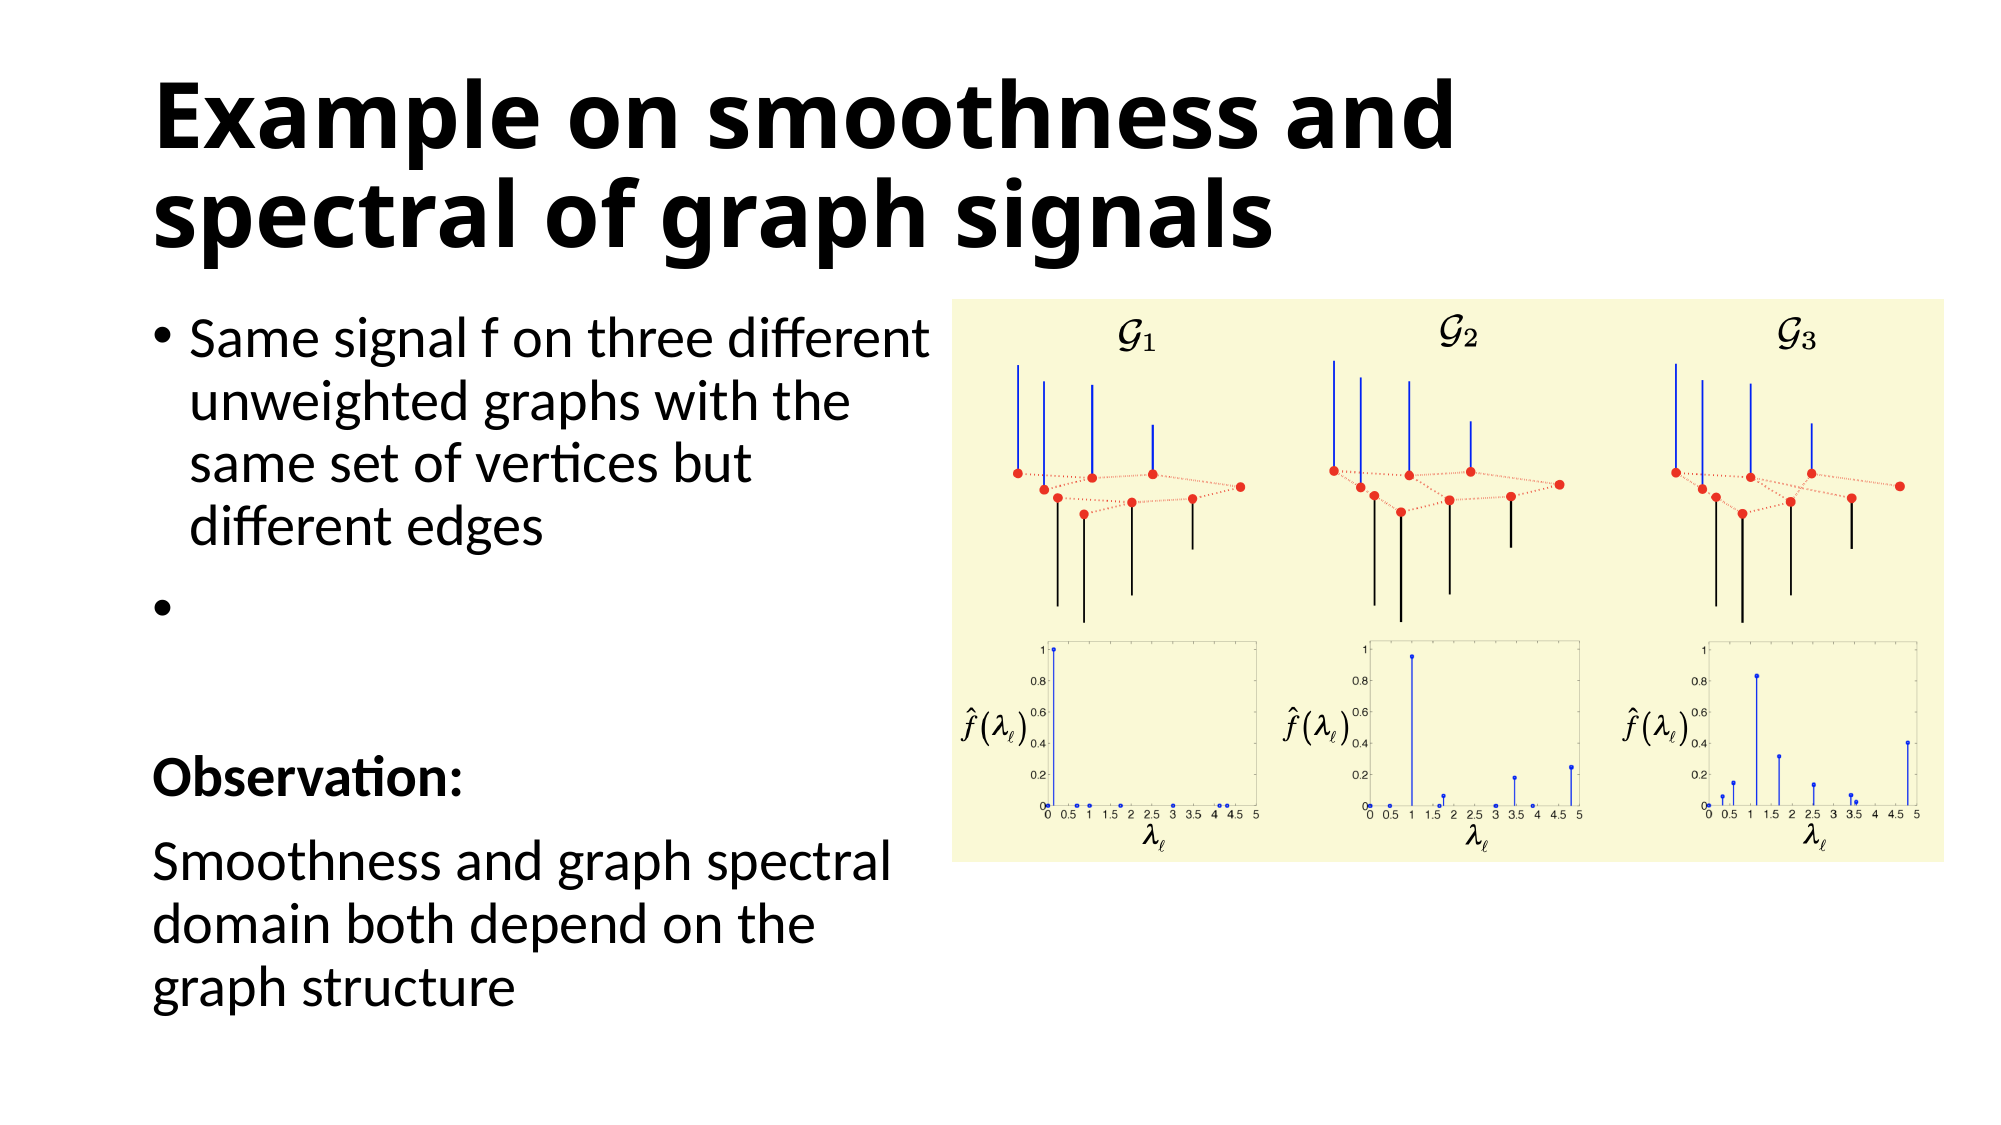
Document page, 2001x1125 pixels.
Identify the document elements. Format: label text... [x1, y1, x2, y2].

title Example on smoothness and spectral of graph signals [137, 59, 1863, 278]
picture [952, 299, 1944, 862]
